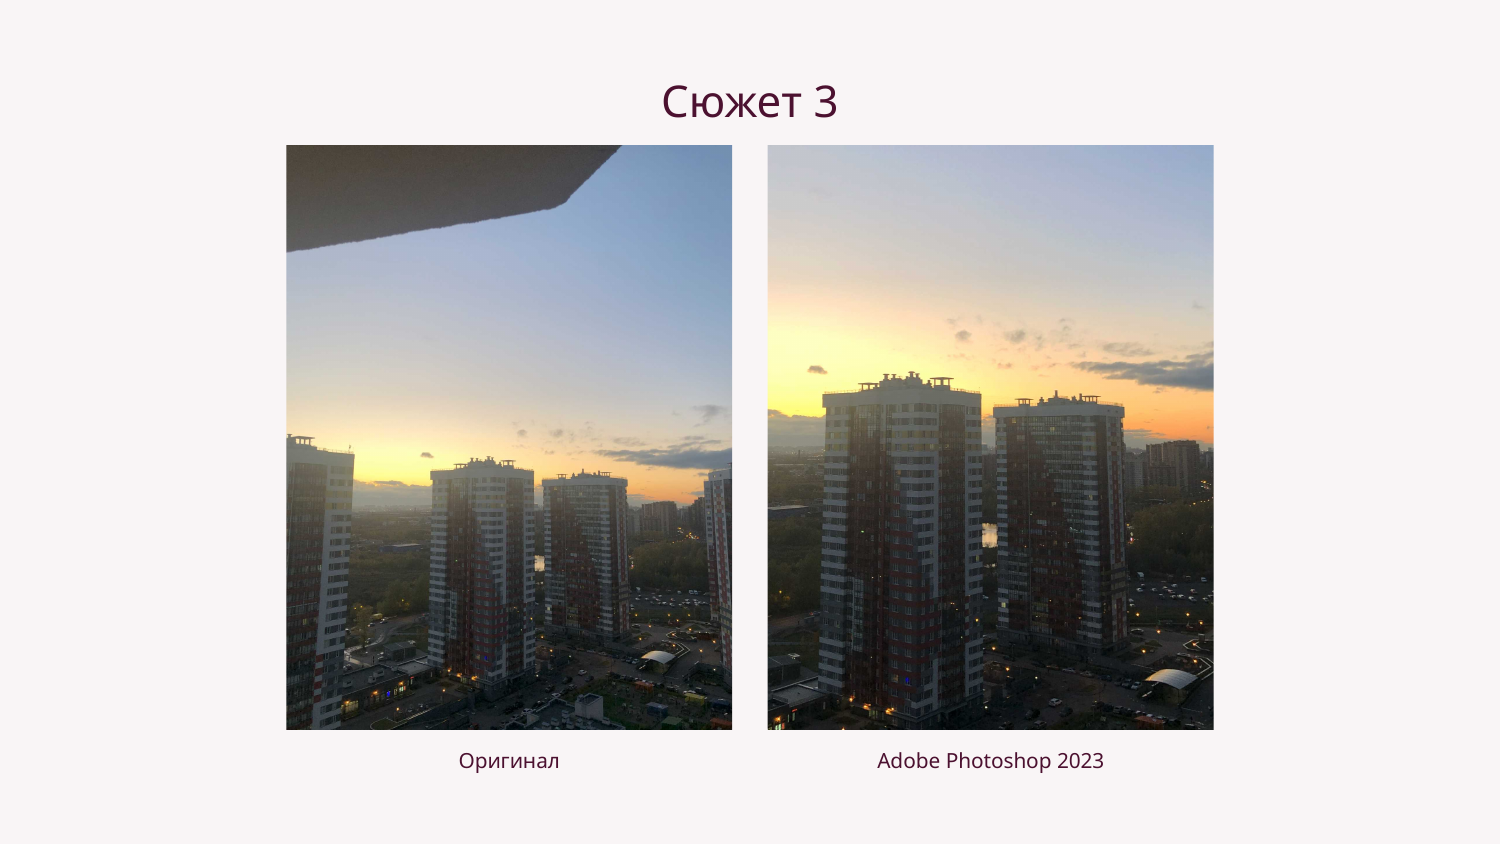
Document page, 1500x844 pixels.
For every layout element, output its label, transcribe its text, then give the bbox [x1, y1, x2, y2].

picture [285, 145, 733, 730]
list Оригинал [286, 737, 733, 844]
picture [767, 145, 1214, 730]
title Сюжет 3 [88, 59, 1412, 230]
list Adobe Photoshop 2023 [767, 737, 1214, 844]
